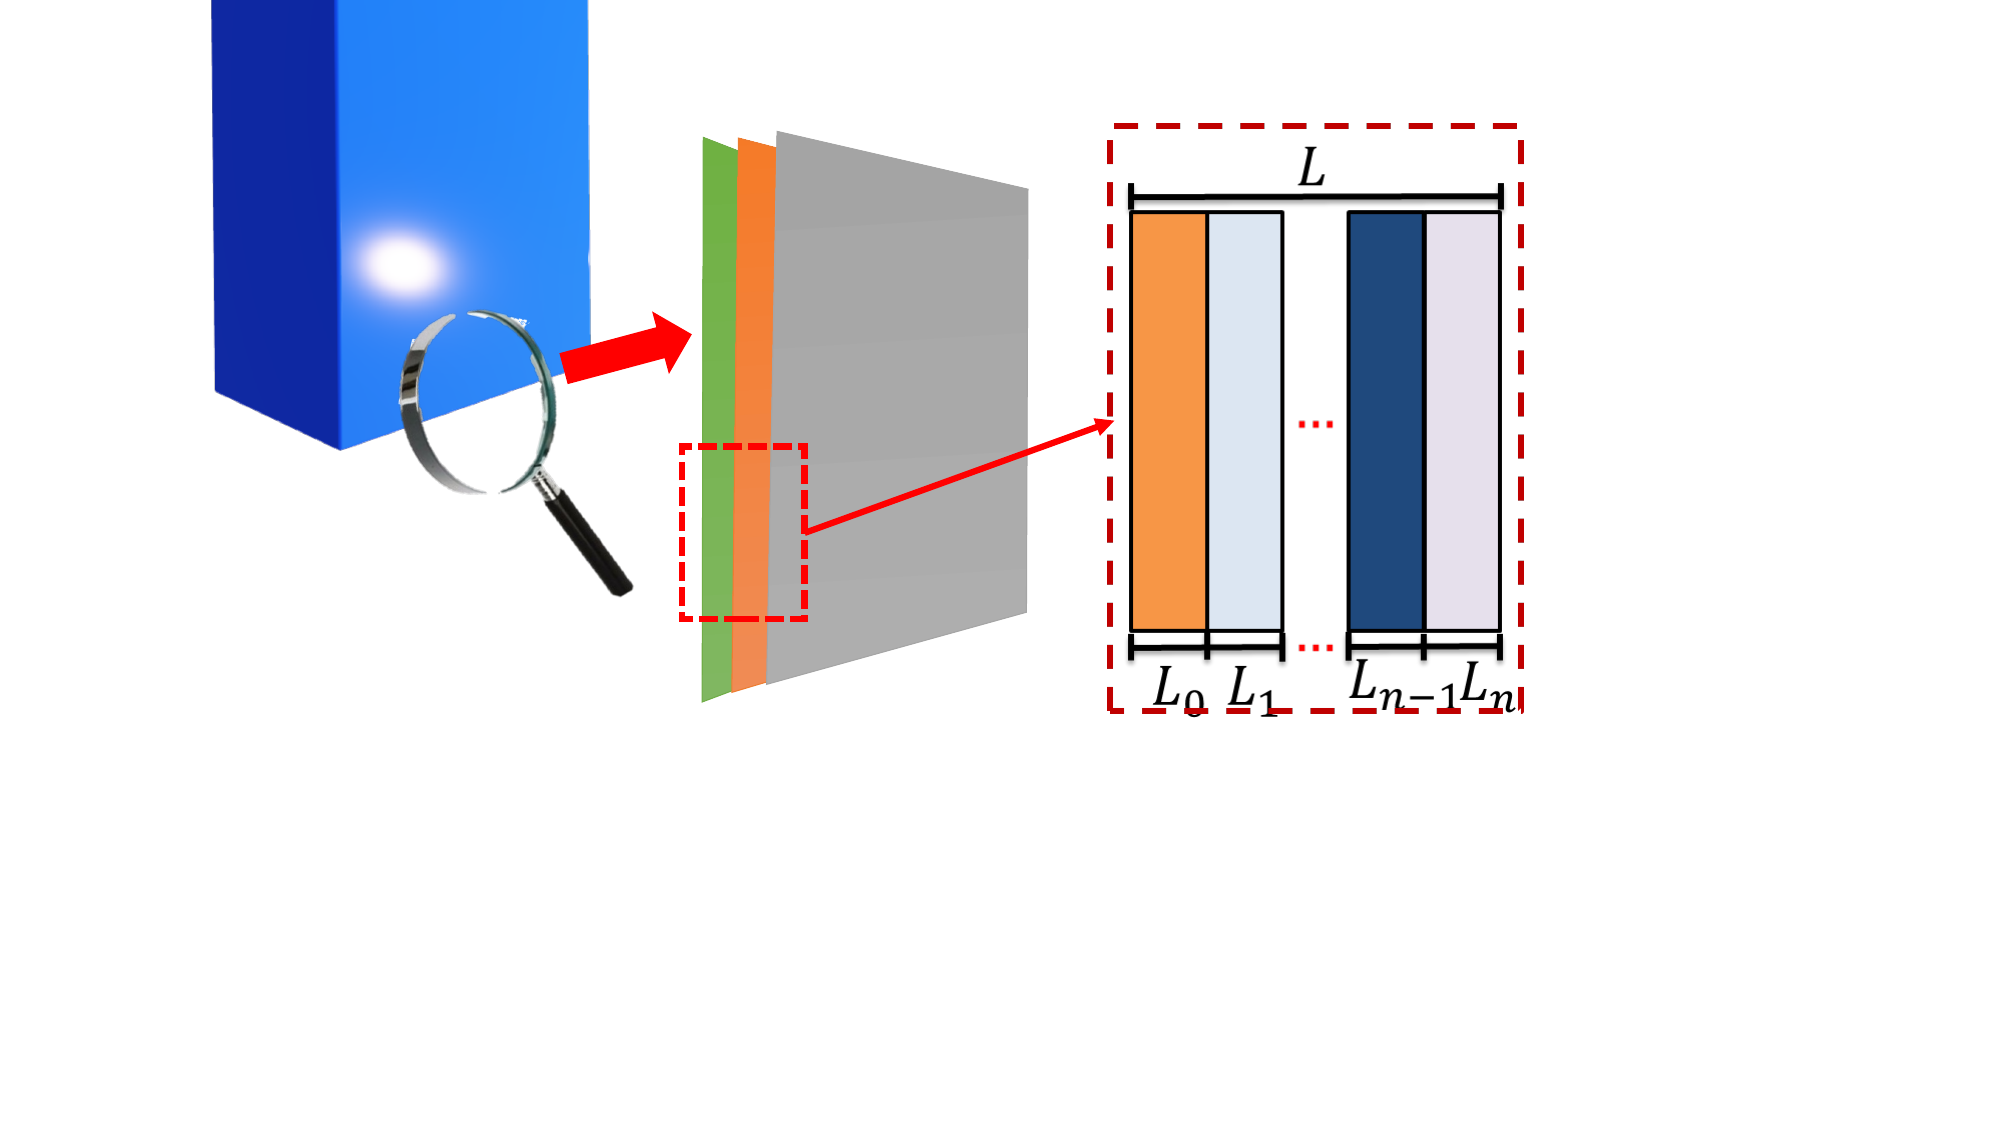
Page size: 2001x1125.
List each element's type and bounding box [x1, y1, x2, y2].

picture [209, 0, 609, 67]
text_box [127, 67, 1524, 760]
